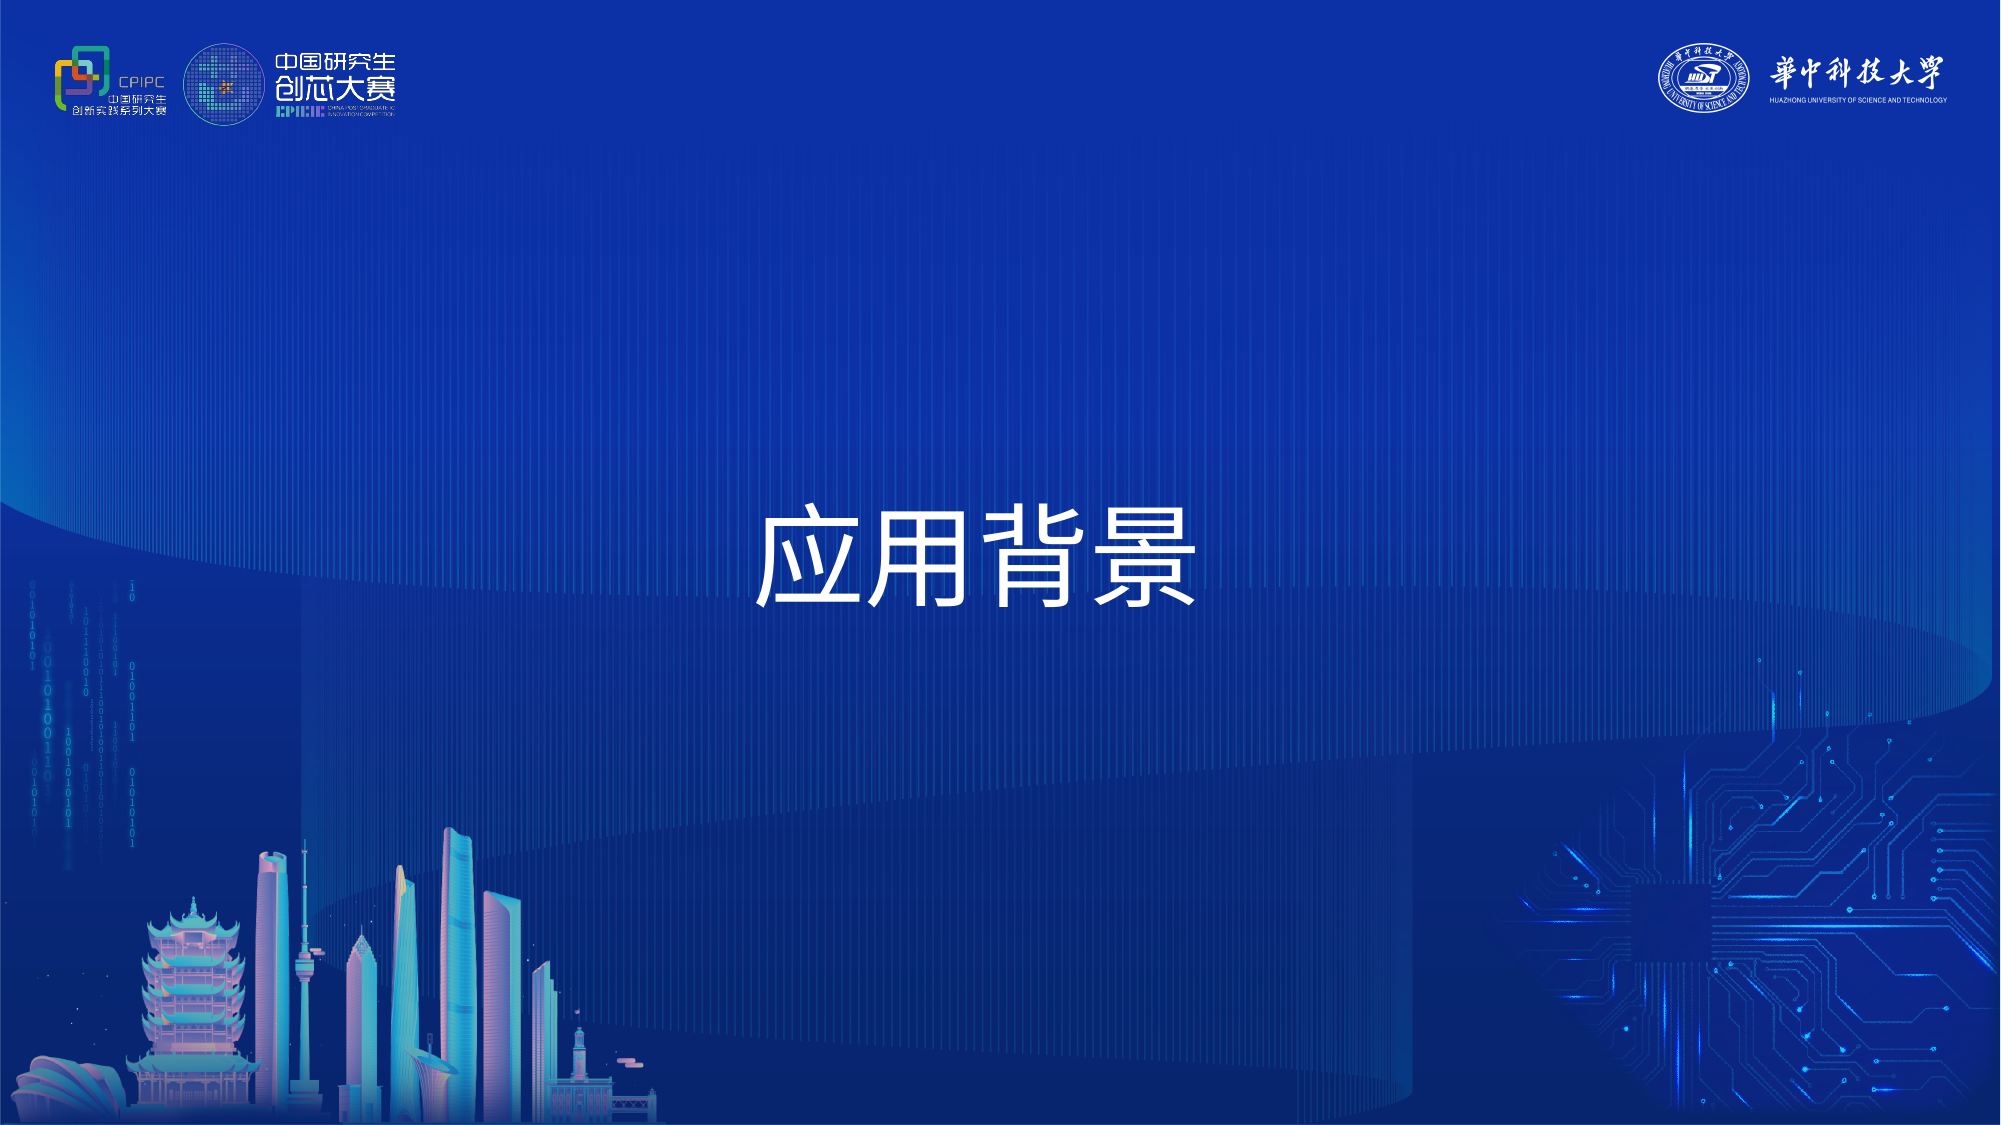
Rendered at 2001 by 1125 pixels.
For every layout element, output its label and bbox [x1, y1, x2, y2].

text_box [0, 827, 666, 1125]
text_box [55, 43, 1947, 126]
picture [0, 0, 2001, 1125]
